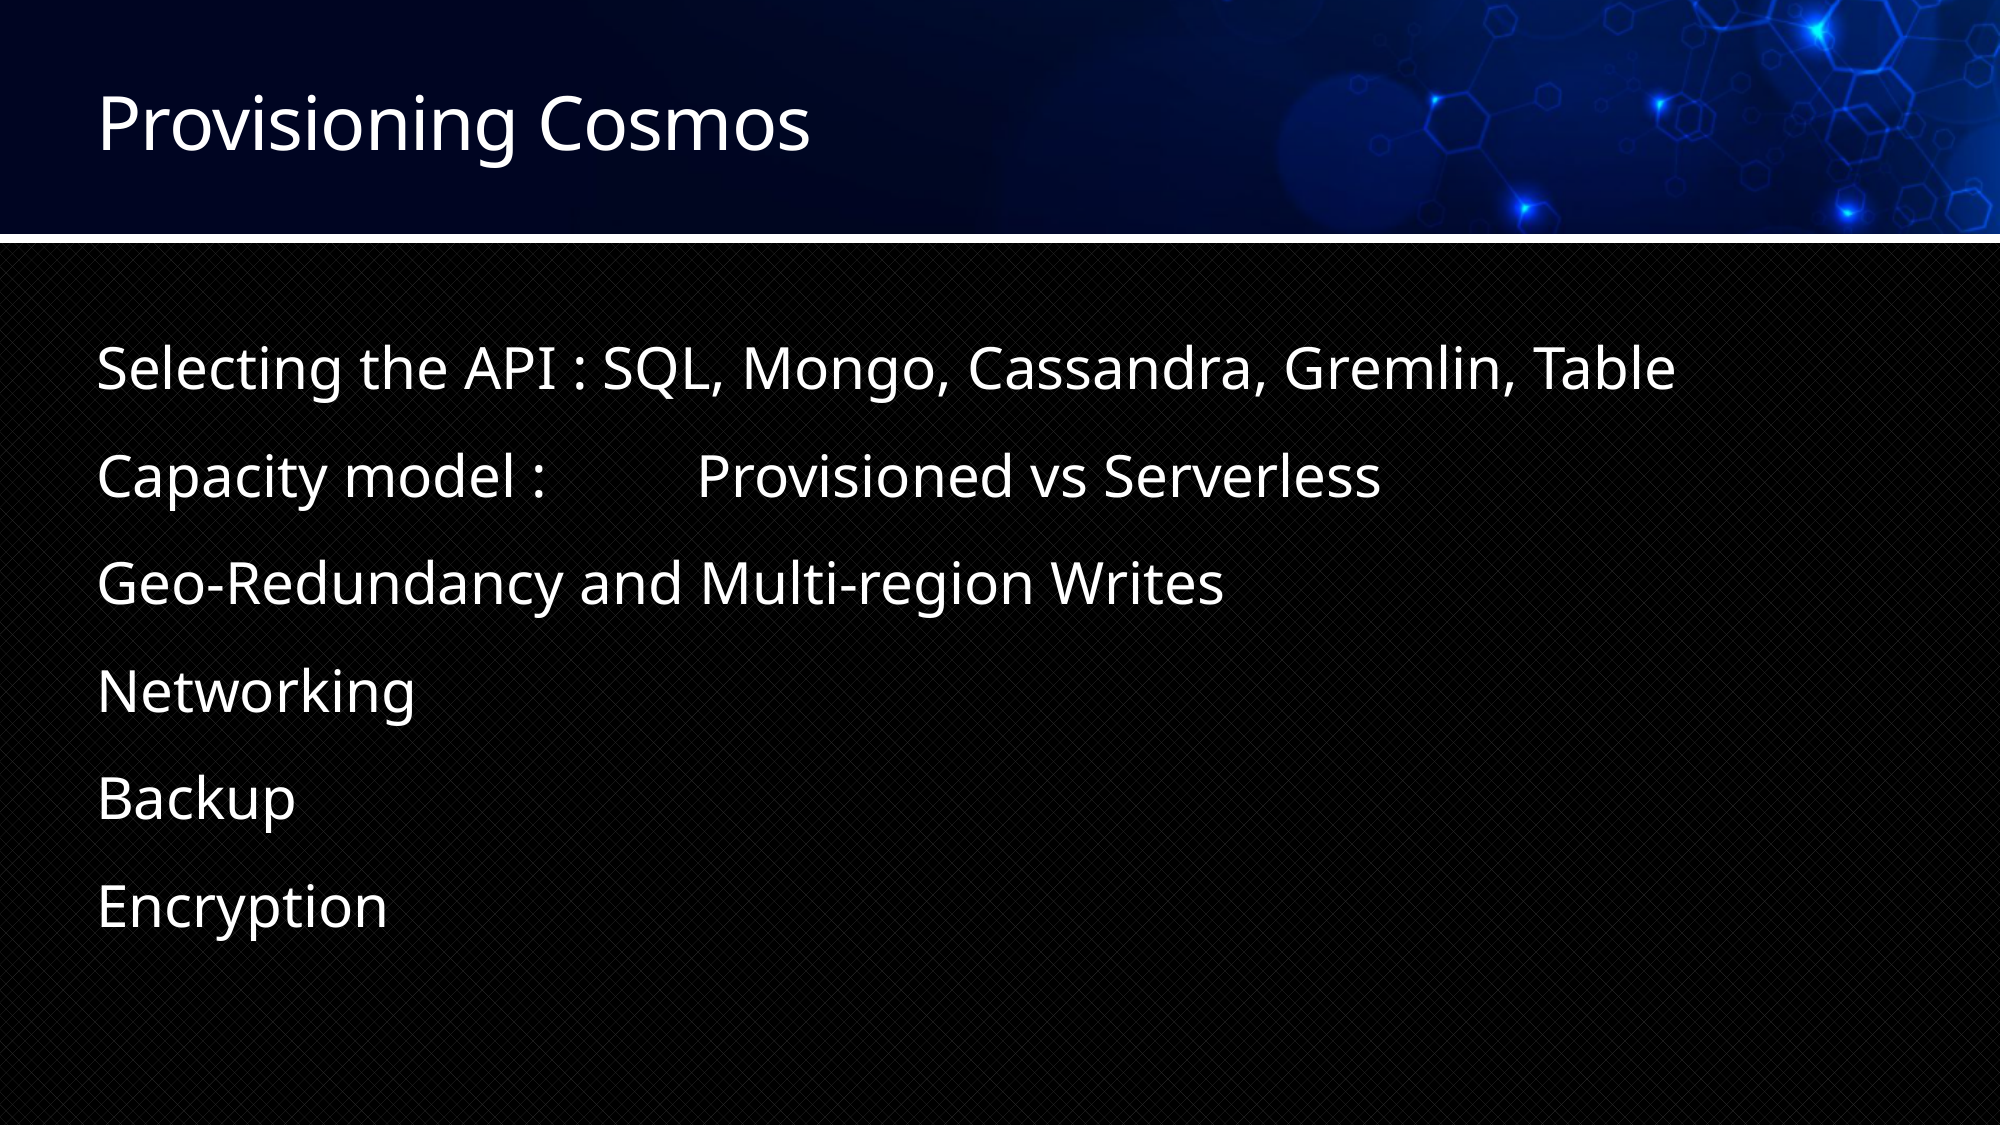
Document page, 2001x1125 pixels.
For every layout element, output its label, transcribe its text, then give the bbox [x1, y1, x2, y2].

title Provisioning Cosmos [96, 75, 1597, 166]
picture [0, 0, 2000, 234]
list Selecting the API : SQL, Mongo, Cassandra, Gremlin, Table Capacity model : Provisioned vs Serverless Geo-Redundancy and Multi-region Writes Networking Backup Encryption [96, 331, 1904, 945]
